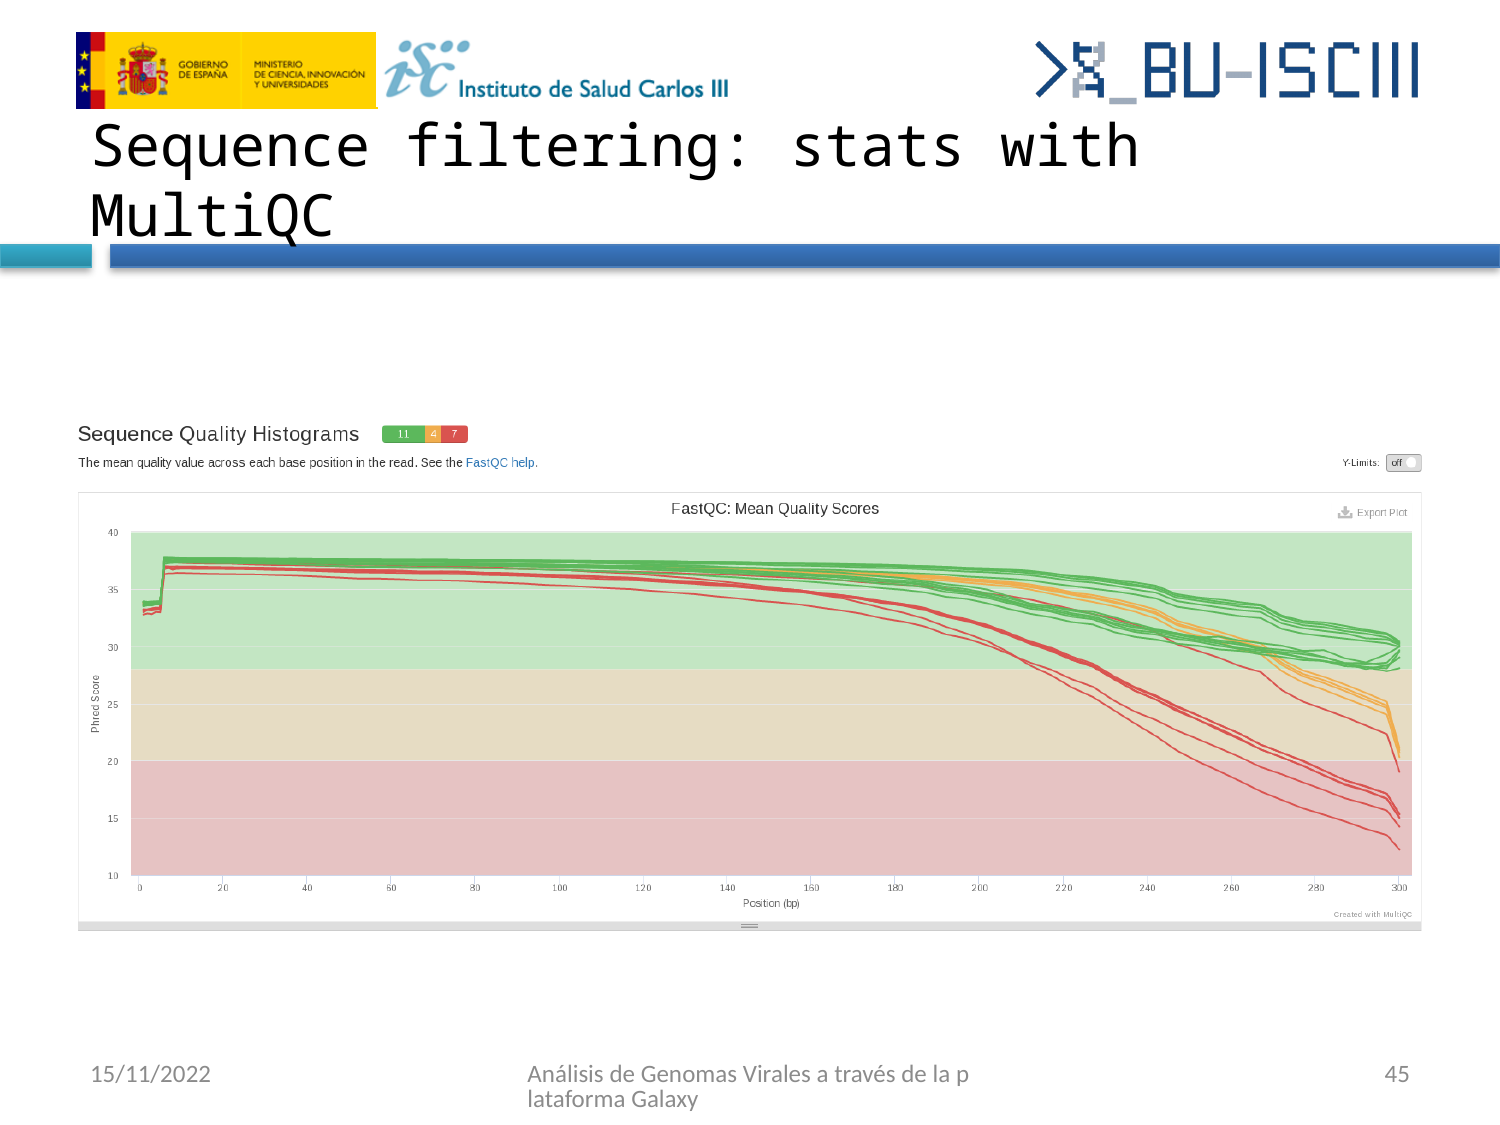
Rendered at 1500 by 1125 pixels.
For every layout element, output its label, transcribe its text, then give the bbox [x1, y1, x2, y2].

picture [73, 420, 1427, 939]
text_box [99, 138, 1450, 269]
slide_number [75, 1042, 425, 1103]
title Sequence filtering: stats with MultiQC [75, 113, 1425, 244]
picture [1021, 0, 1436, 138]
footer Análisis de Genomas Virales a través de la plataforma Galaxy [512, 1042, 988, 1103]
picture [76, 32, 809, 109]
slide_number 45 [1074, 1042, 1425, 1103]
